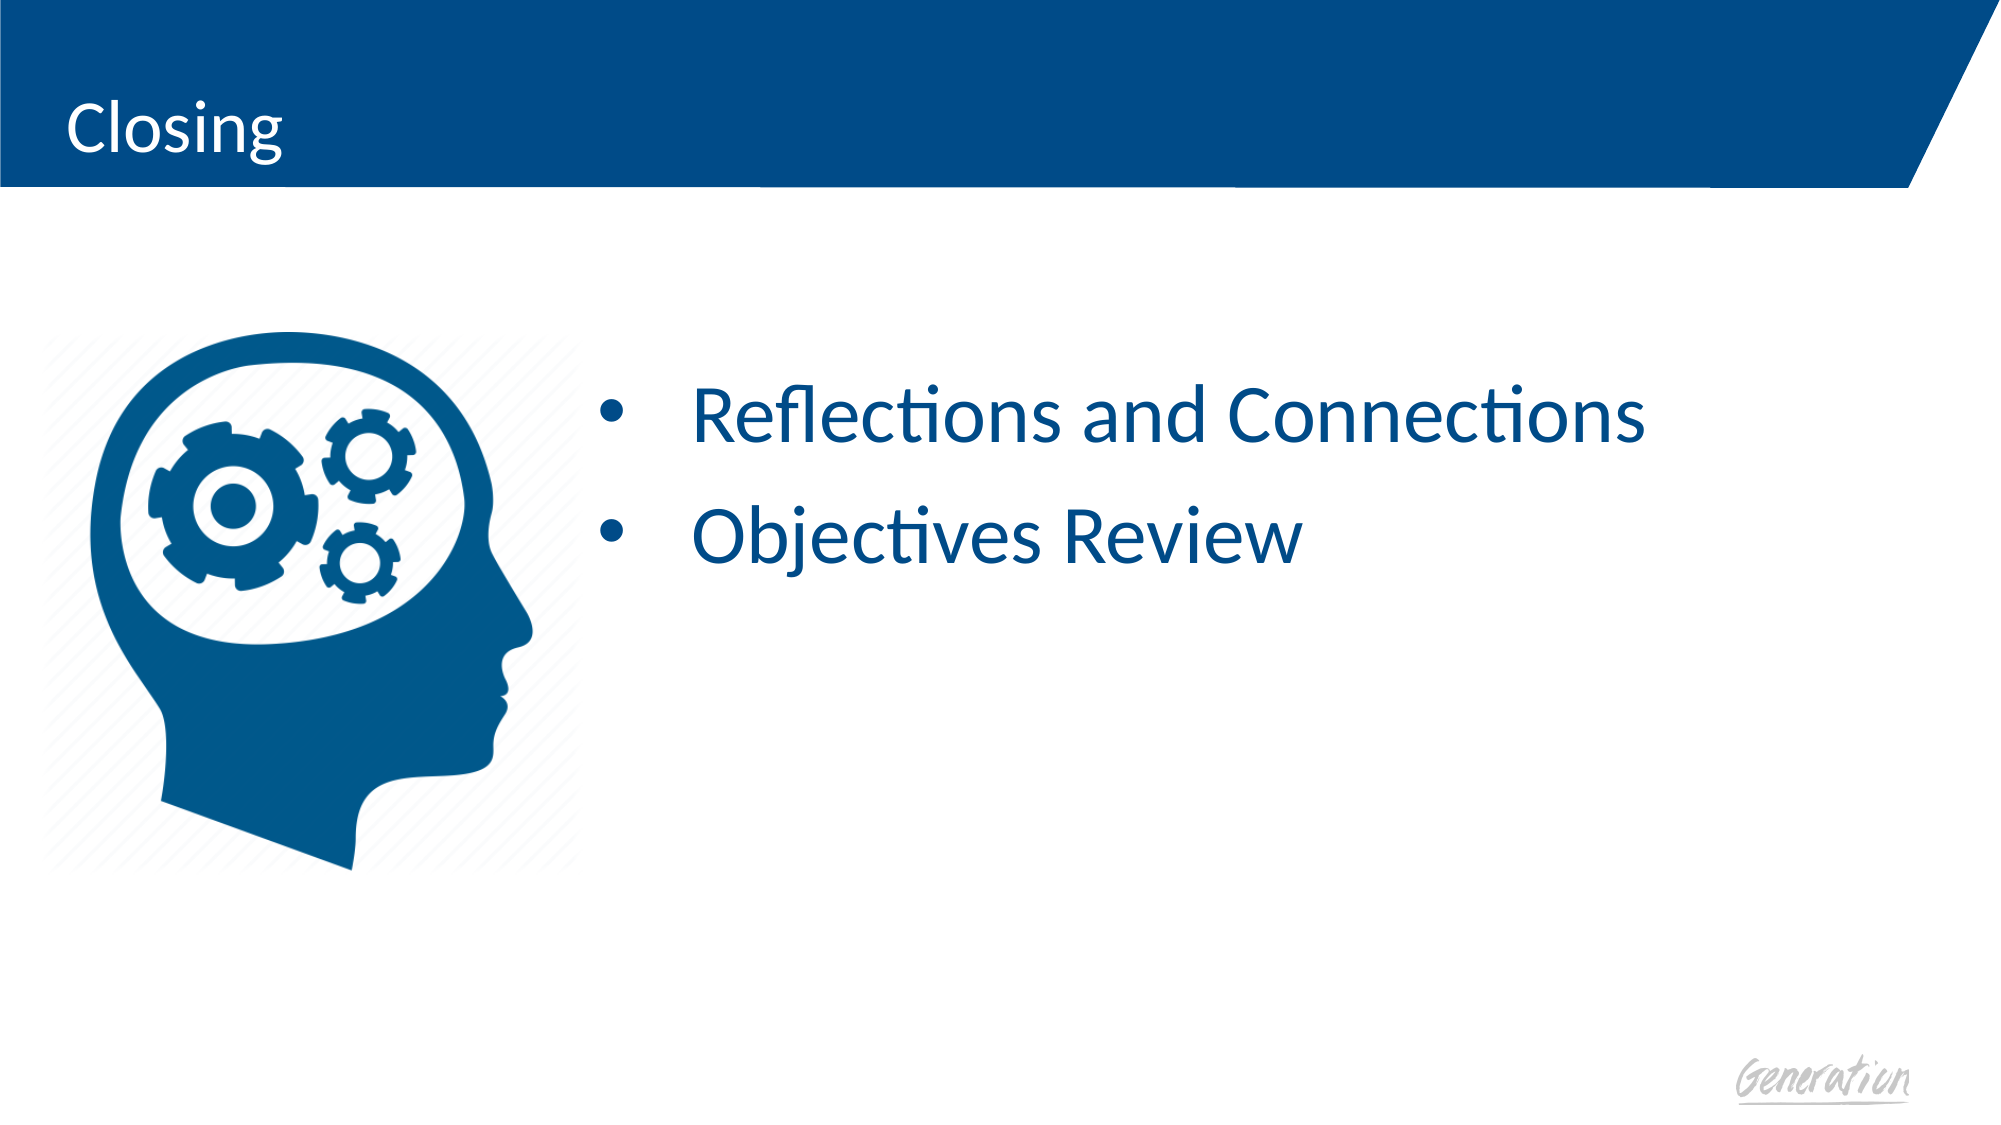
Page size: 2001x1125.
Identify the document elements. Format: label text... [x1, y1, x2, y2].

title Closing [51, 69, 1904, 176]
picture [40, 332, 583, 875]
text_box Reflections and Connections Objectives Review [582, 351, 1932, 1014]
